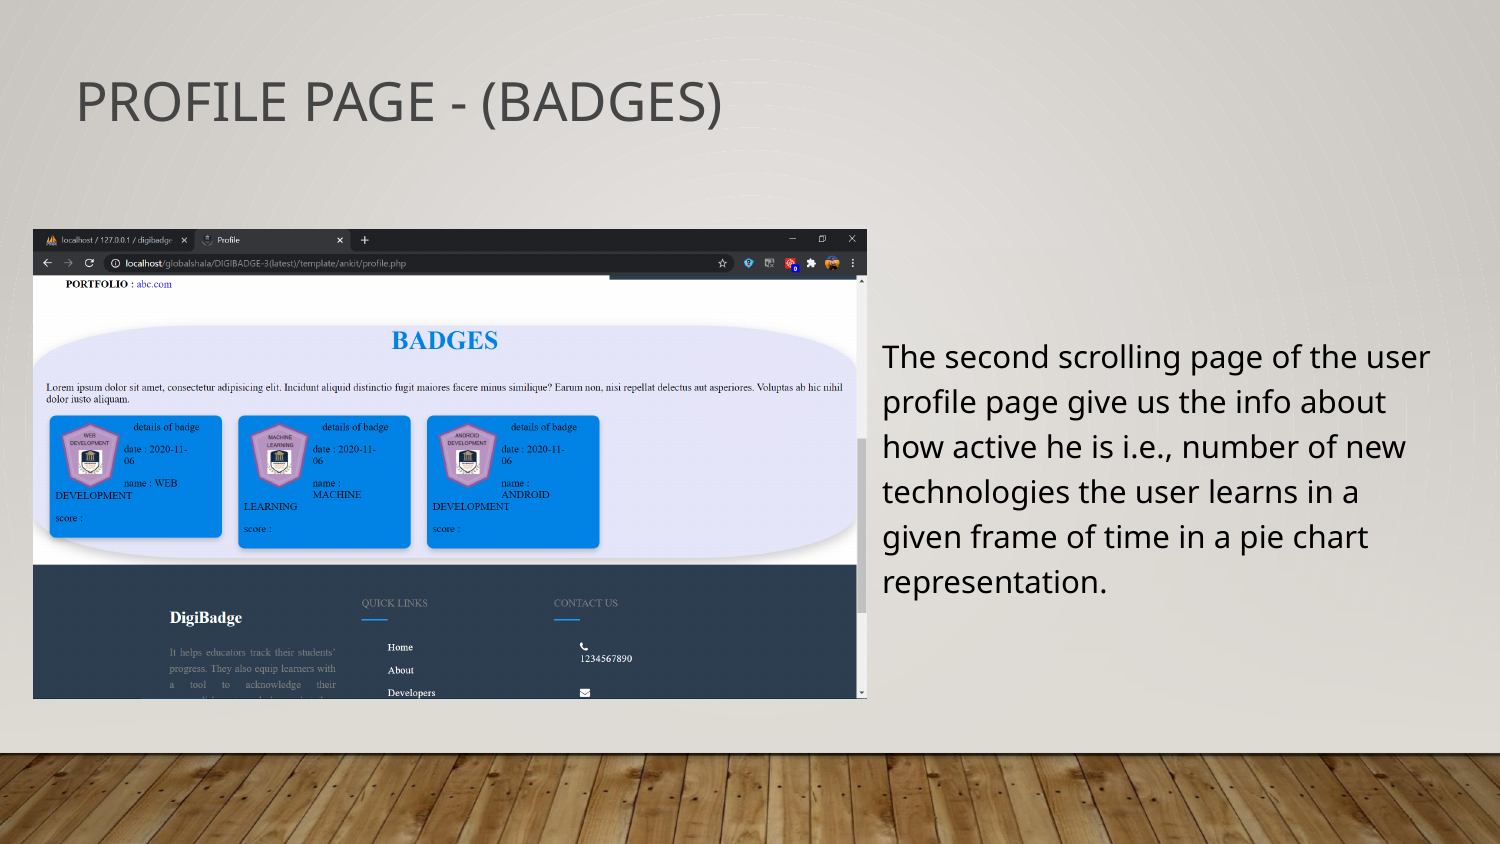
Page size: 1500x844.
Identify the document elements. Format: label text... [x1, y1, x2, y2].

picture [33, 229, 868, 699]
list The second scrolling page of the user profile page give us the info about how active he is i.e., number of new technologies the user learns in a given frame of time in a pie chart representation. [872, 315, 1451, 529]
title PROFILE PAGE - (BADGES) [60, 59, 1322, 148]
picture [0, 753, 1500, 844]
